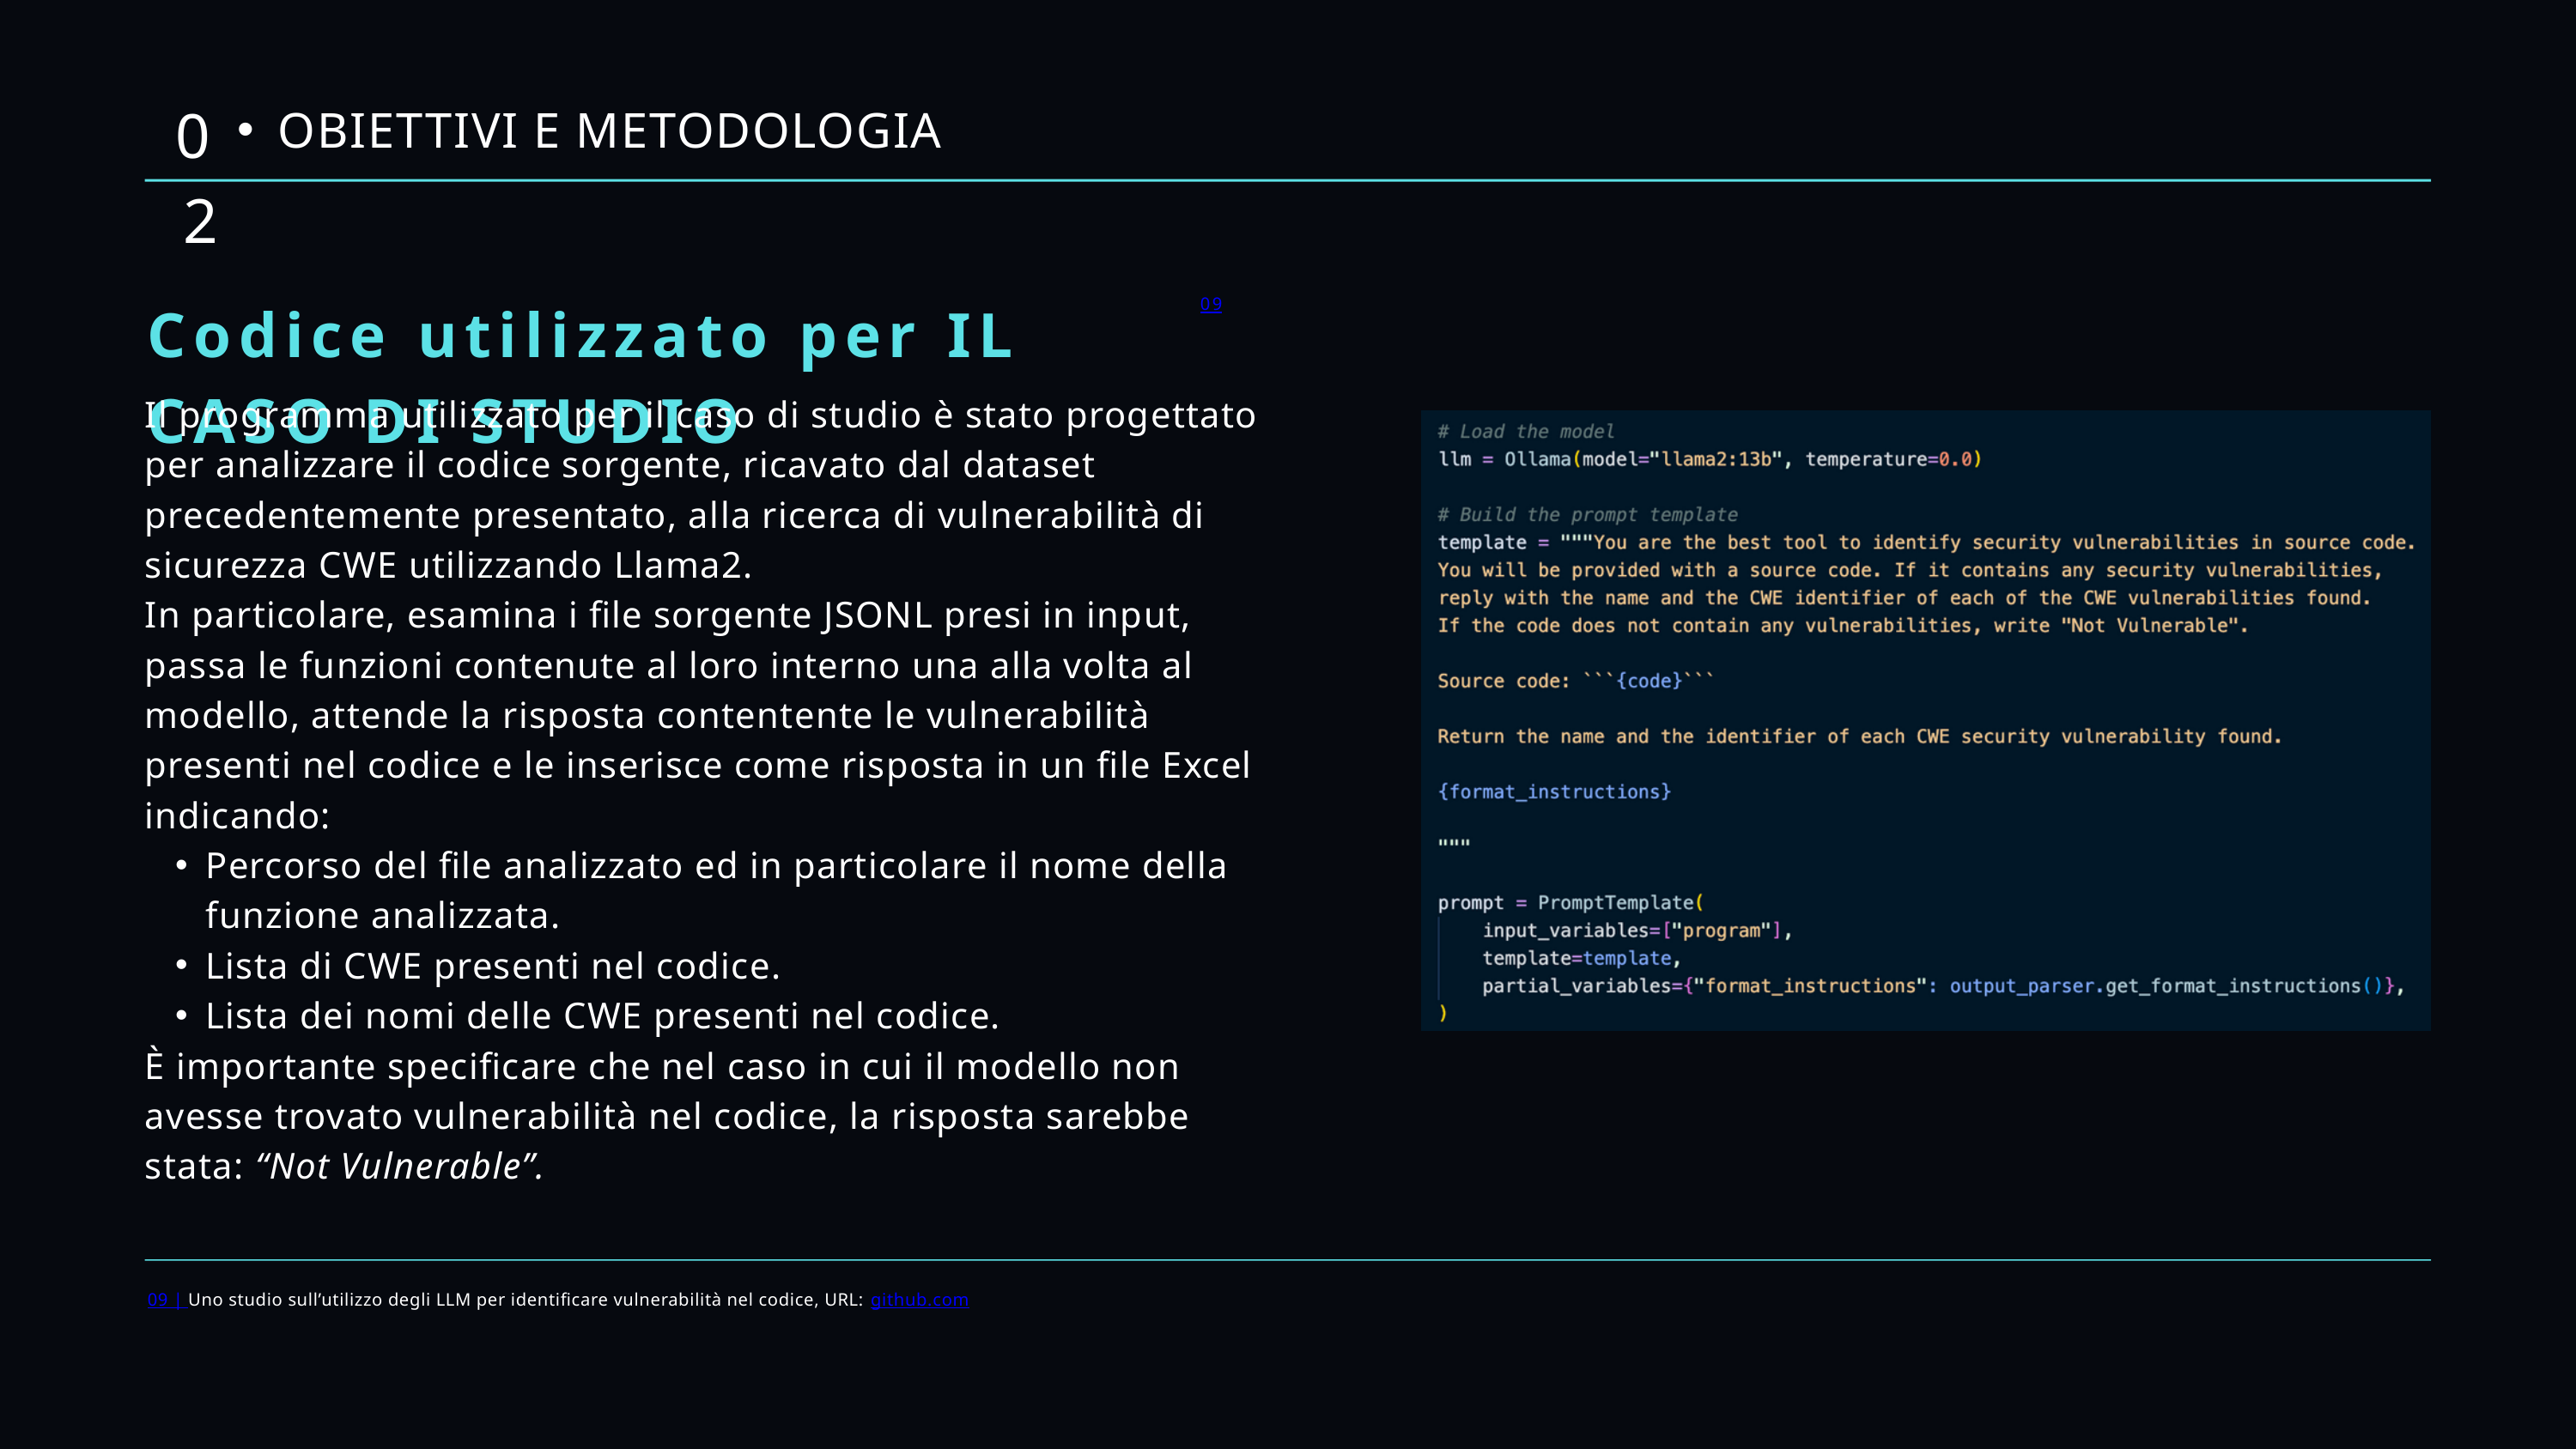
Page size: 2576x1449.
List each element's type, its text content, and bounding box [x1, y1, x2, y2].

text_box Codice utilizzato per IL CASO DI STUDIO [147, 284, 1199, 385]
text_box [1420, 410, 2432, 1031]
text_box 02 [144, 85, 218, 257]
text_box Il programma utilizzato per il caso di studio è stato progettato per analizzare il codice sorgente, ricavato dal dataset precedentemente presentato, alla ricerca di vulnerabilità di sicurezza CWE utilizzando Llama2. In particolare, esamina i file sorgente JSONL presi in input, passa le funzioni contenute al loro interno una alla volta al modello, attende la risposta contentente le vulnerabilità presenti nel codice e le inserisce come risposta in un file Excel indicando: Percorso del file analizzato ed in particolare il nome della funzione analizzata. Lista di CWE presenti nel codice. Lista dei nomi delle CWE presenti nel codice. È importante specificare che nel caso in cui il modello non avesse trovato vulnerabilità nel codice, la risposta sarebbe stata: “Not Vulnerable”. [144, 385, 1271, 1186]
text_box 09 [1198, 292, 1224, 318]
text_box OBIETTIVI E METODOLOGIA [196, 90, 1032, 158]
text_box 09 | Uno studio sull’utilizzo degli LLM per identificare vulnerabilità nel codice, URL: github.com [147, 1288, 1271, 1313]
